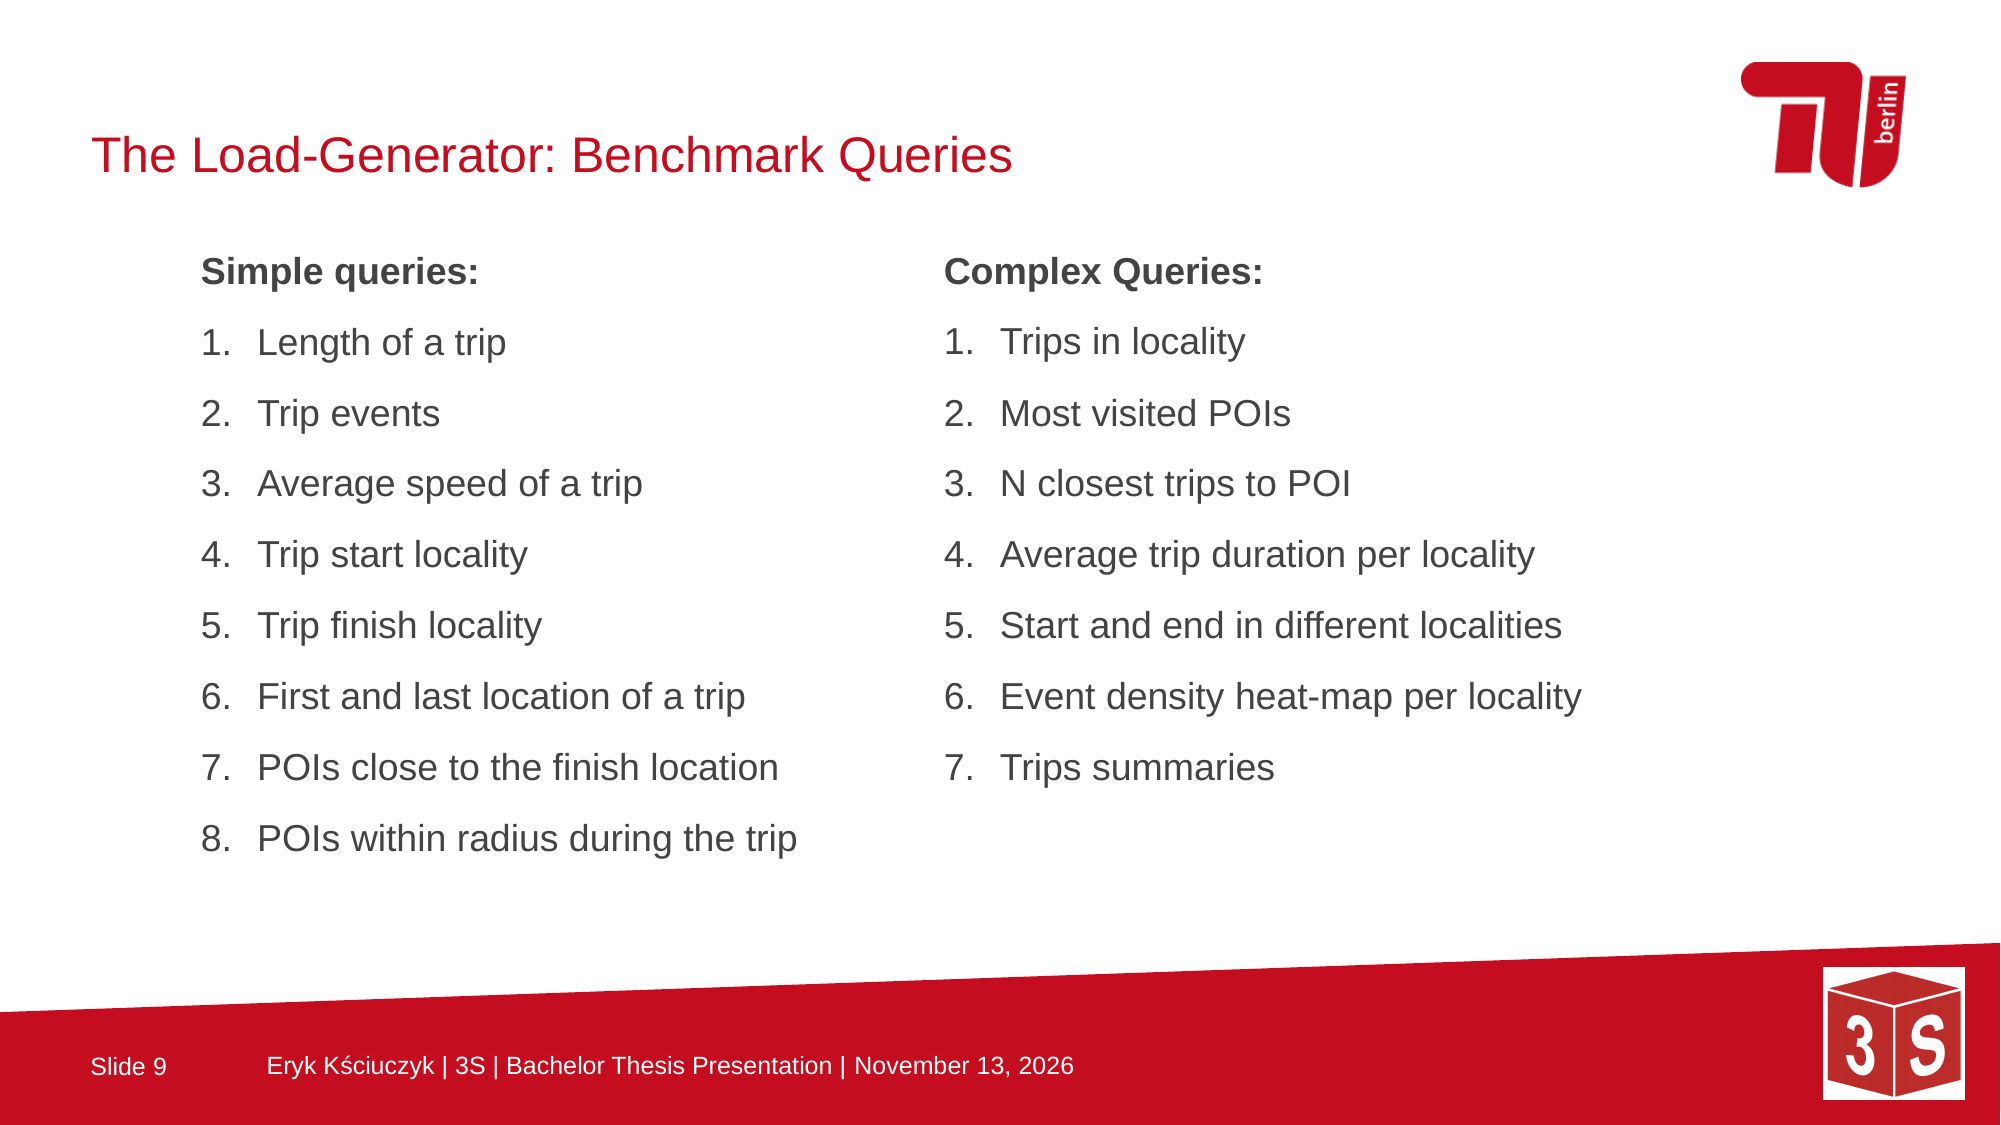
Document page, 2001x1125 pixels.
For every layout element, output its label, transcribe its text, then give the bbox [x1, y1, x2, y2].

list The Load-Generator: Benchmark Queries [91, 65, 1455, 183]
picture [1741, 62, 1906, 188]
picture [1823, 967, 1965, 1100]
text_box Complex Queries: Trips in locality Most visited POIs N closest trips to POI Average trip duration per locality Start and end in different localities Event density heat-map per locality Trips summaries [943, 241, 1626, 844]
list Simple queries: Length of a trip Trip events Average speed of a trip Trip start locality Trip finish locality First and last location of a trip POIs close to the finish location POIs within radius during the trip [200, 241, 818, 945]
